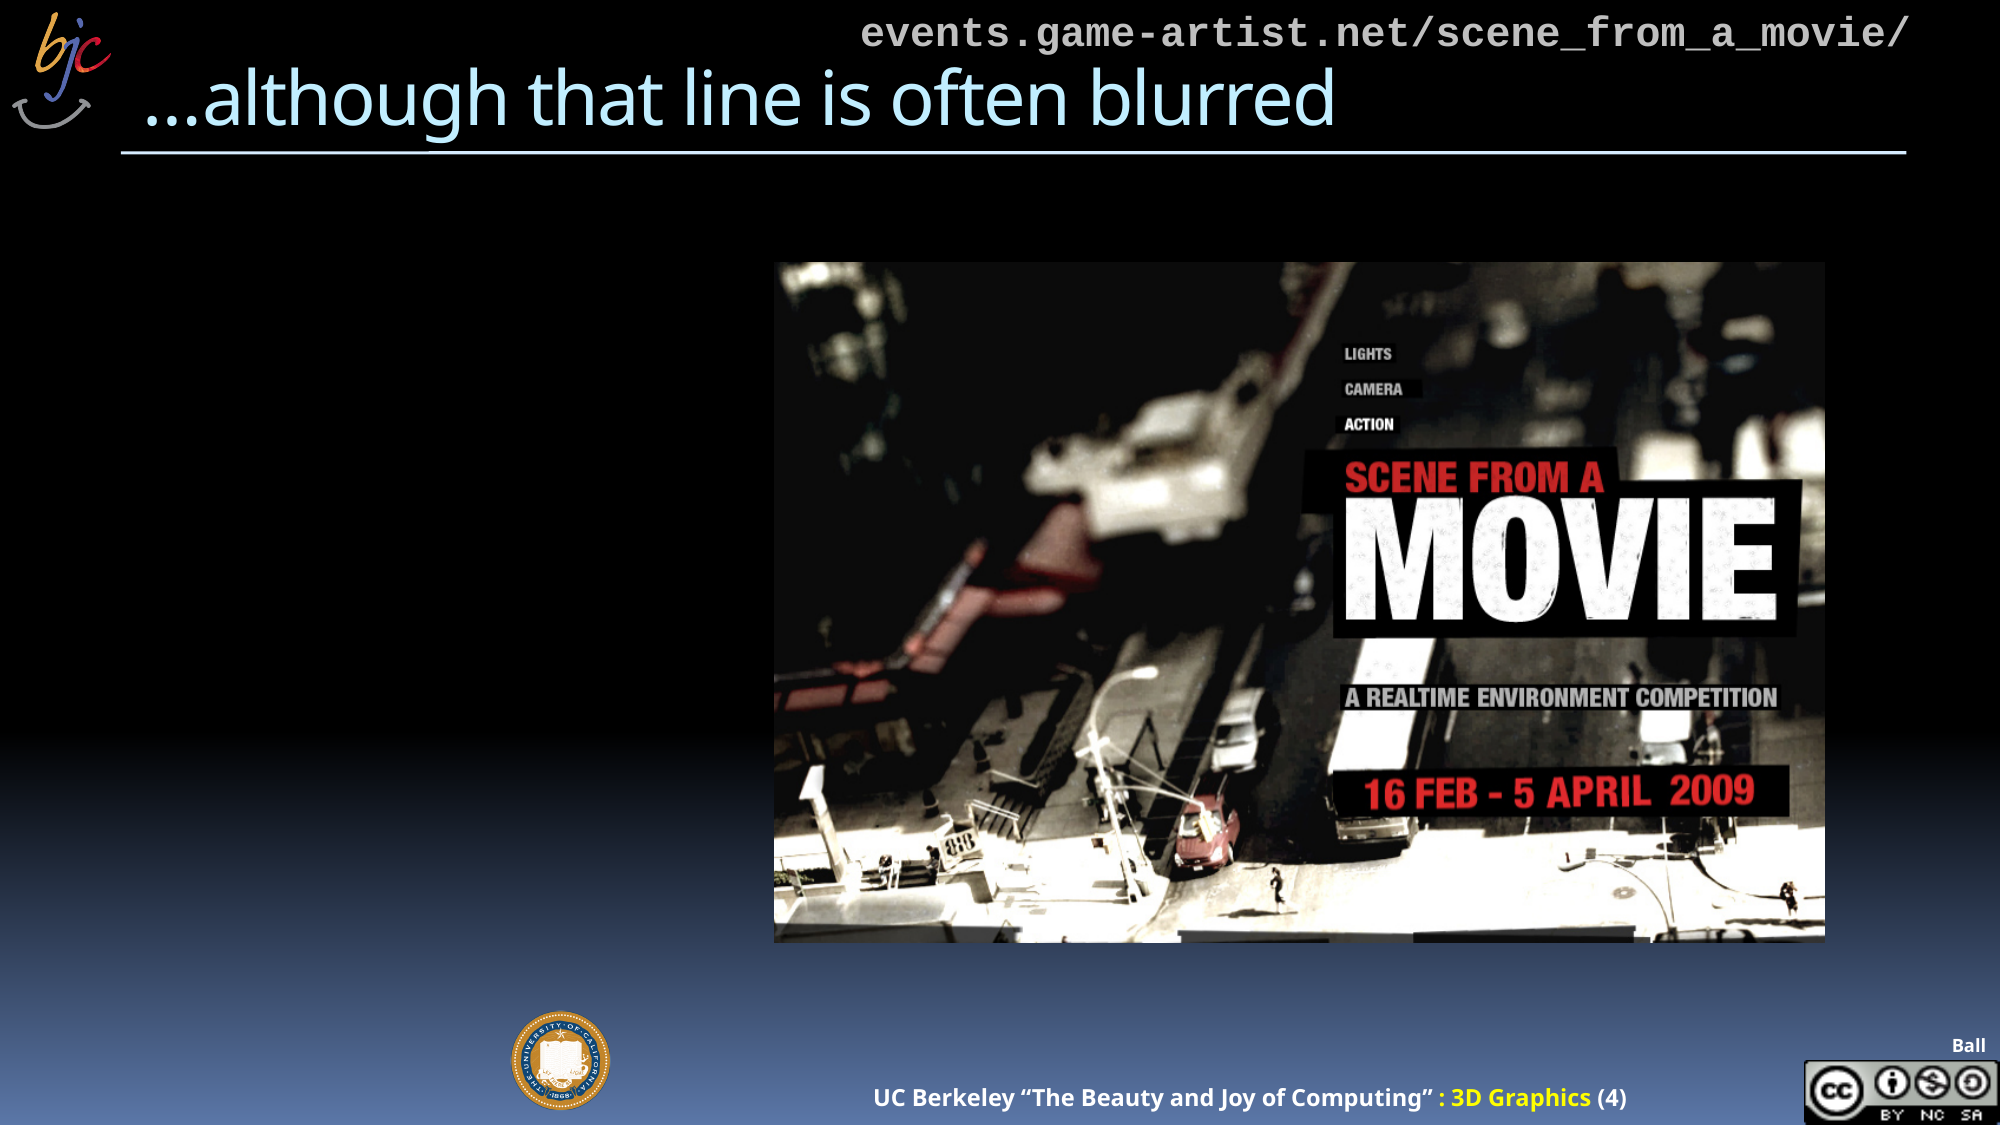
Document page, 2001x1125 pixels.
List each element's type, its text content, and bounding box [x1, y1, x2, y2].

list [774, 261, 1826, 943]
picture [510, 1010, 611, 1111]
text_box events.game-artist.net/scene_from_a_movie/ [424, 0, 1925, 63]
title …although that line is often blurred [120, 39, 1907, 148]
picture [1804, 1060, 2000, 1125]
picture [12, 12, 111, 129]
